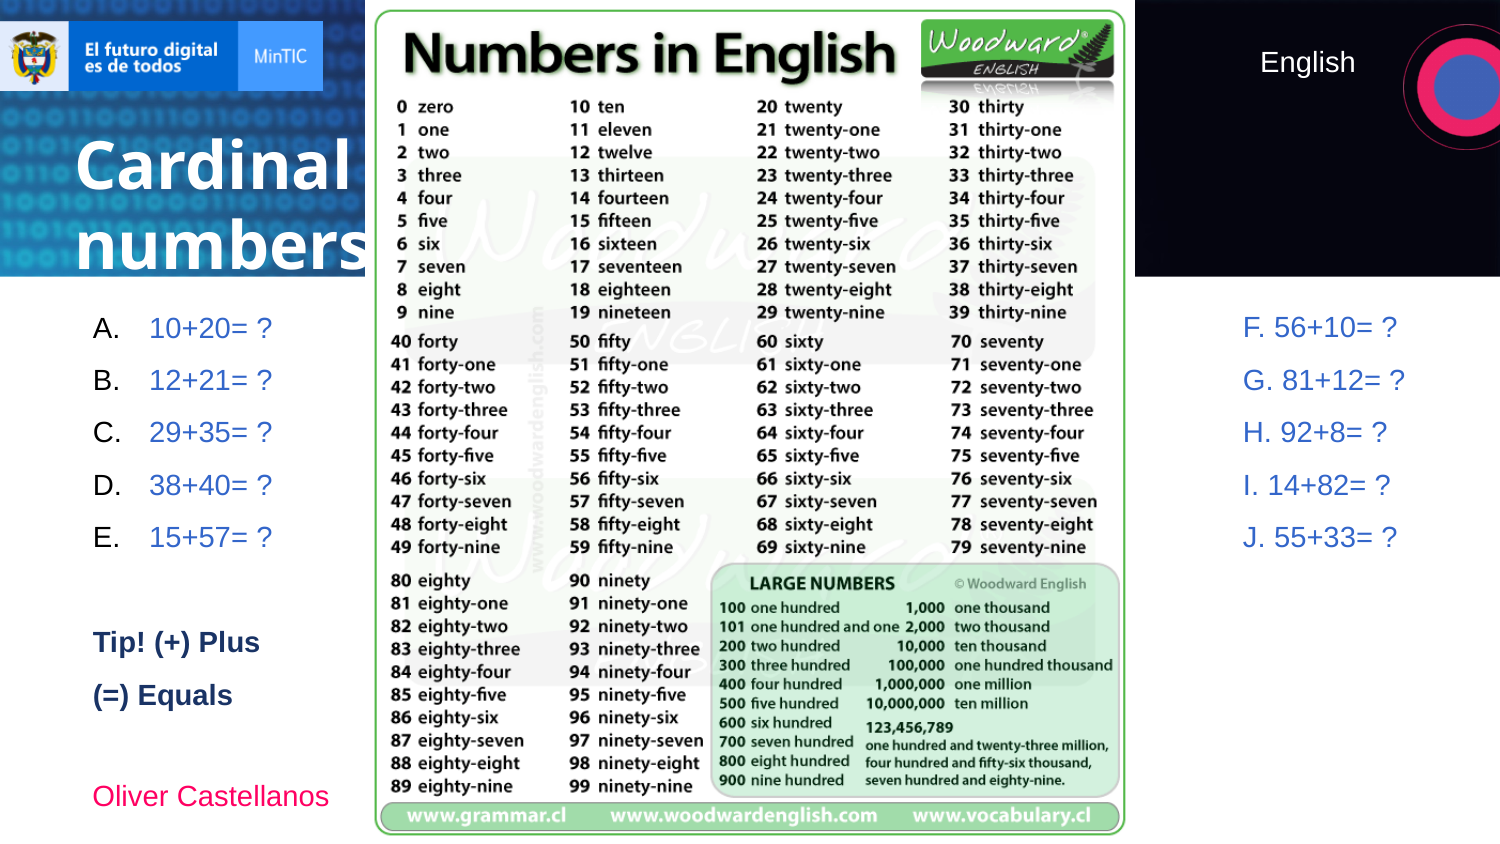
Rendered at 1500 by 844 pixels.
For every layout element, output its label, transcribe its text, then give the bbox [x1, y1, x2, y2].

text_box F. 56+10= ? G. 81+12= ? H. 92+8= ? I. 14+82= ? J. 55+33= ? [1209, 276, 1460, 568]
picture [0, 0, 1500, 844]
title Cardinal numbers [59, 172, 360, 299]
list 10+20= ? 12+21= ? 29+35= ? 38+40= ? 15+57= ? Tip! (+) Plus (=) Equals [59, 276, 310, 568]
